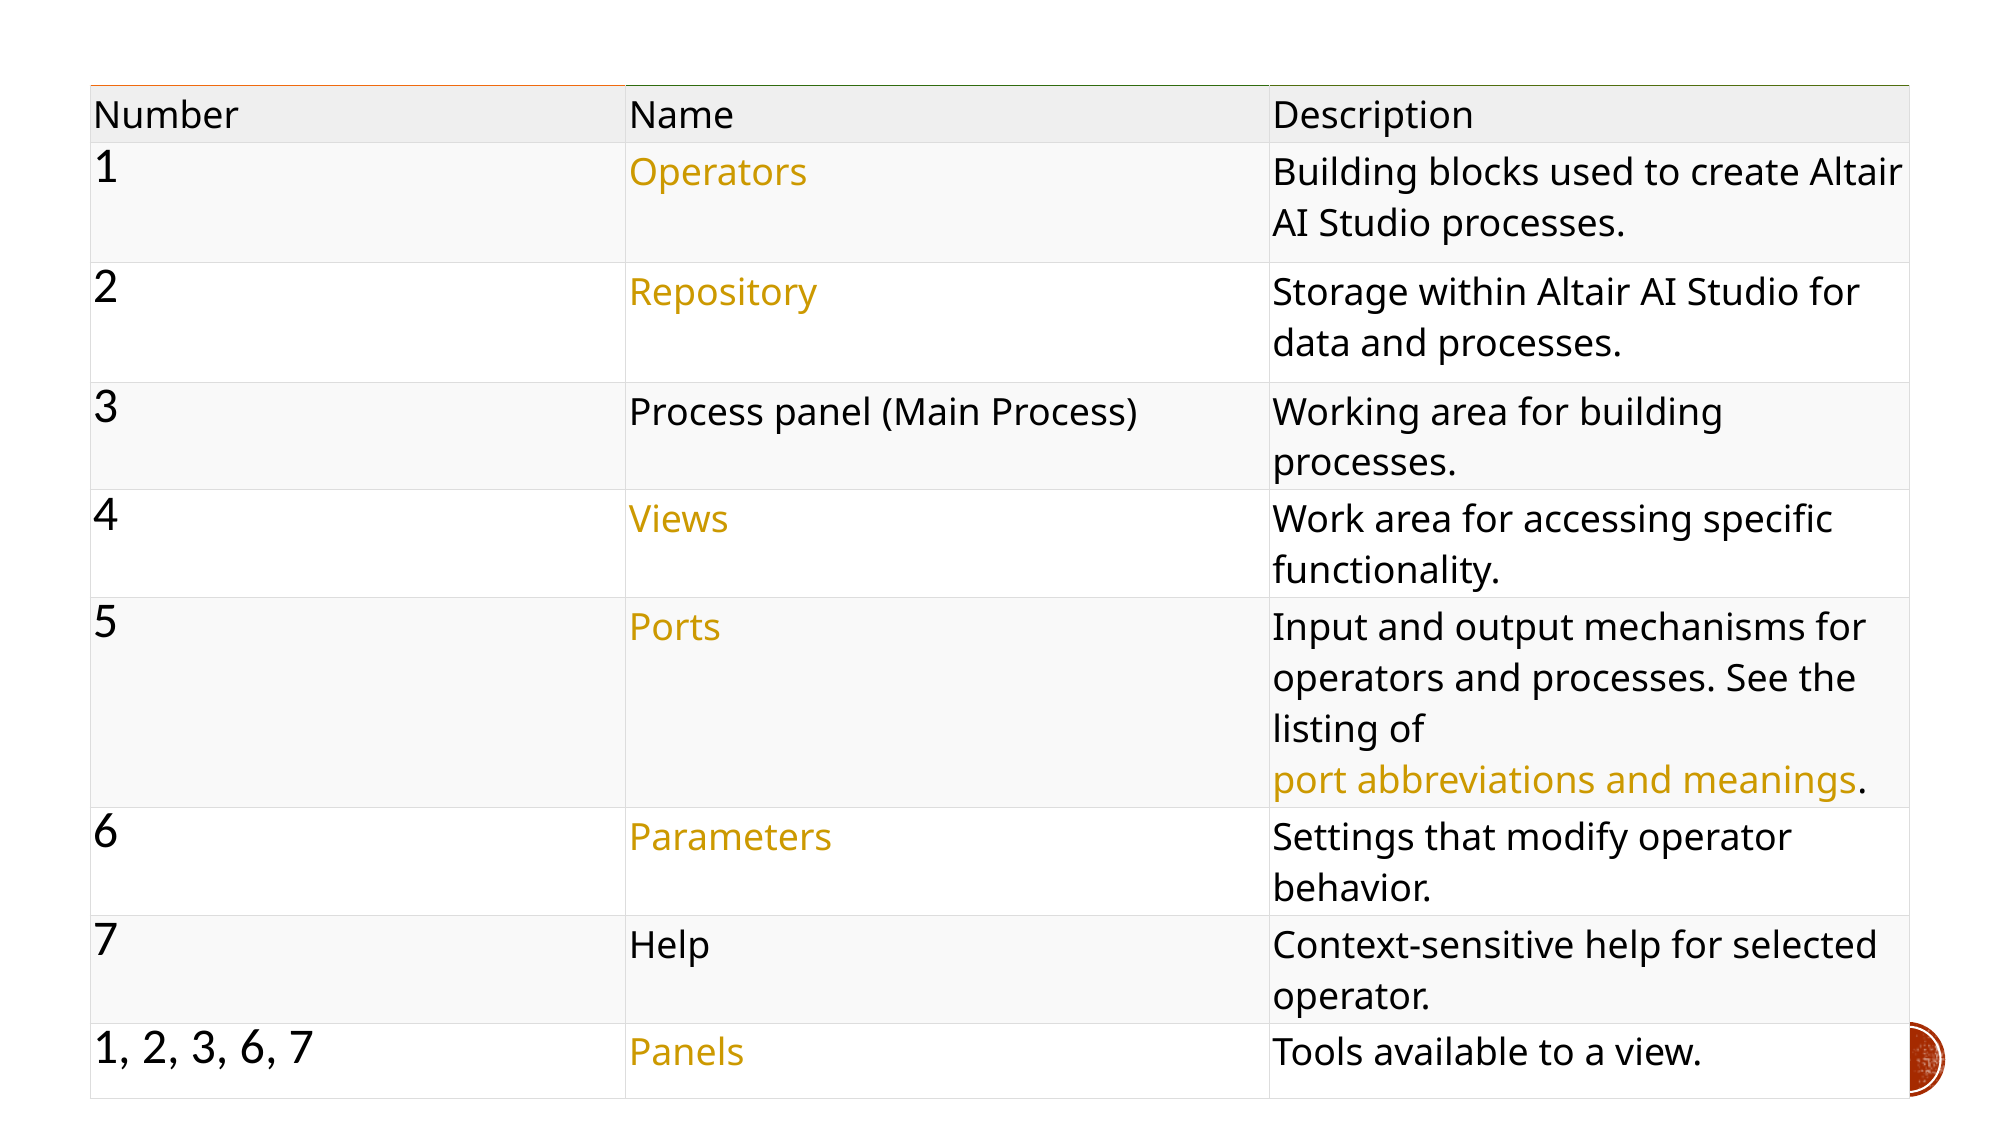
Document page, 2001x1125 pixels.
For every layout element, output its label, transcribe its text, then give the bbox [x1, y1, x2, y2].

table_cell 1, 2, 3, 6, 7 [91, 1024, 625, 1098]
table_cell Operators [626, 143, 1269, 262]
table_cell Help [626, 916, 1269, 1023]
table_cell Views [626, 490, 1269, 597]
table_cell Repository [626, 263, 1269, 382]
table_cell 3 [91, 383, 625, 489]
table_cell 4 [91, 490, 625, 597]
table_header Description [1270, 86, 1909, 142]
table_cell 6 [91, 808, 625, 915]
table_cell Working area for building processes. [1270, 383, 1909, 489]
table_header Number [91, 86, 625, 142]
table_header Name [626, 86, 1269, 142]
table_cell Settings that modify operator behavior. [1270, 808, 1909, 915]
table_cell 2 [91, 263, 625, 382]
table_cell 7 [91, 916, 625, 1023]
table_cell Ports [626, 598, 1269, 807]
table_cell Building blocks used to create Altair AI Studio processes. [1270, 143, 1909, 262]
table_cell 5 [91, 598, 625, 807]
table_cell 1 [91, 143, 625, 262]
table_cell Context-sensitive help for selected operator. [1270, 916, 1909, 1023]
table_cell Work area for accessing specific functionality. [1270, 490, 1909, 597]
table_cell Panels [626, 1024, 1269, 1098]
table_cell Input and output mechanisms for operators and processes. See the listing of port abbreviations and meanings. [1270, 598, 1909, 807]
table_cell Storage within Altair AI Studio for data and processes. [1270, 263, 1909, 382]
table_cell Parameters [626, 808, 1269, 915]
table_cell Process panel (Main Process) [626, 383, 1269, 489]
table_cell Tools available to a view. [1270, 1024, 1909, 1098]
